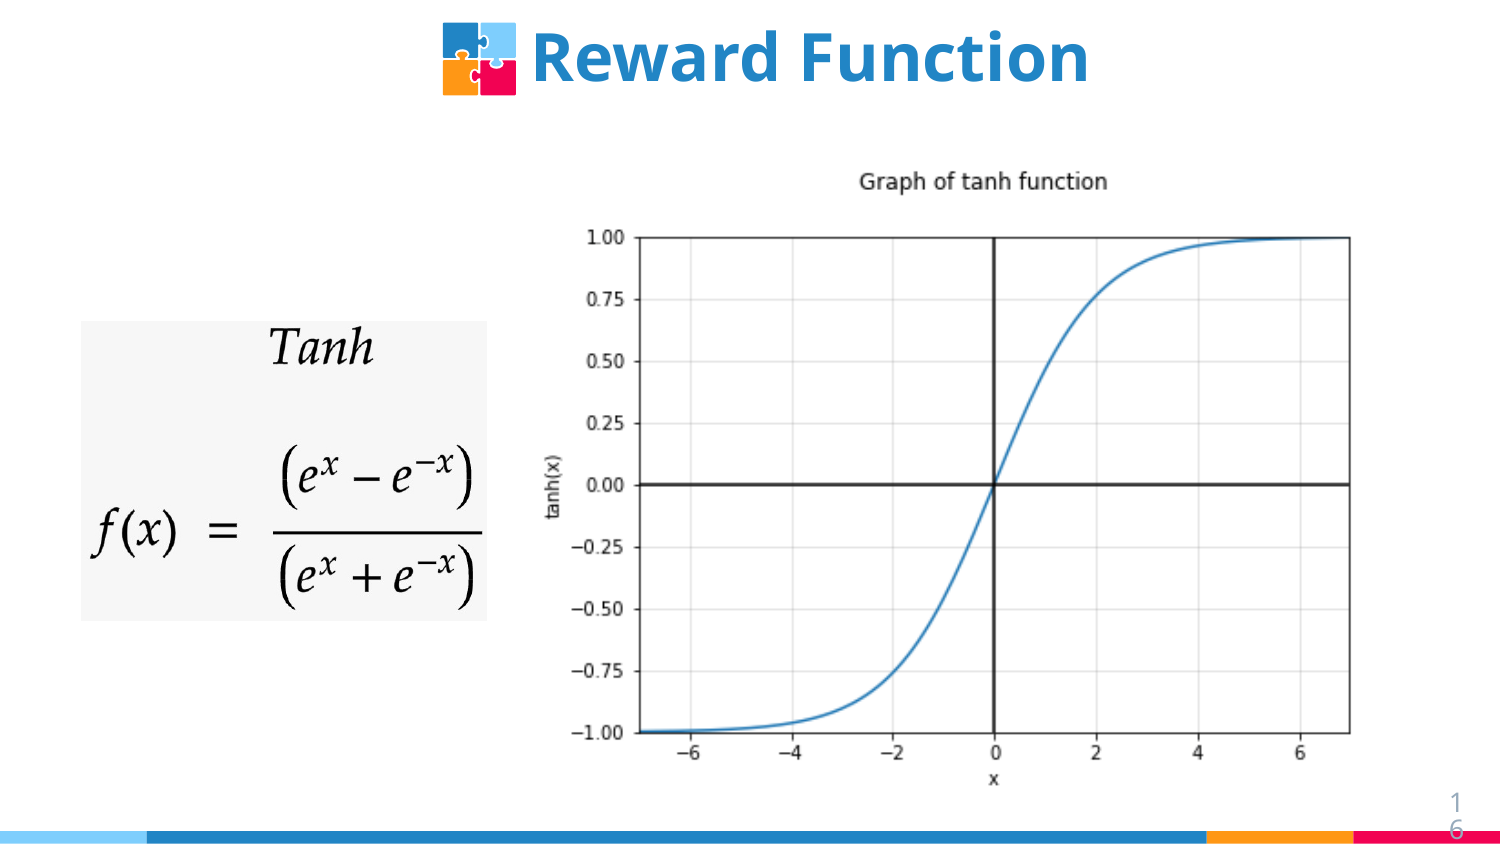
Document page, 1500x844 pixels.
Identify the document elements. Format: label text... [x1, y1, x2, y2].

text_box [442, 22, 517, 96]
slide_number 16 [1433, 769, 1482, 835]
text_box Reward Function [515, 0, 1500, 110]
picture [81, 321, 488, 621]
picture [532, 159, 1362, 803]
